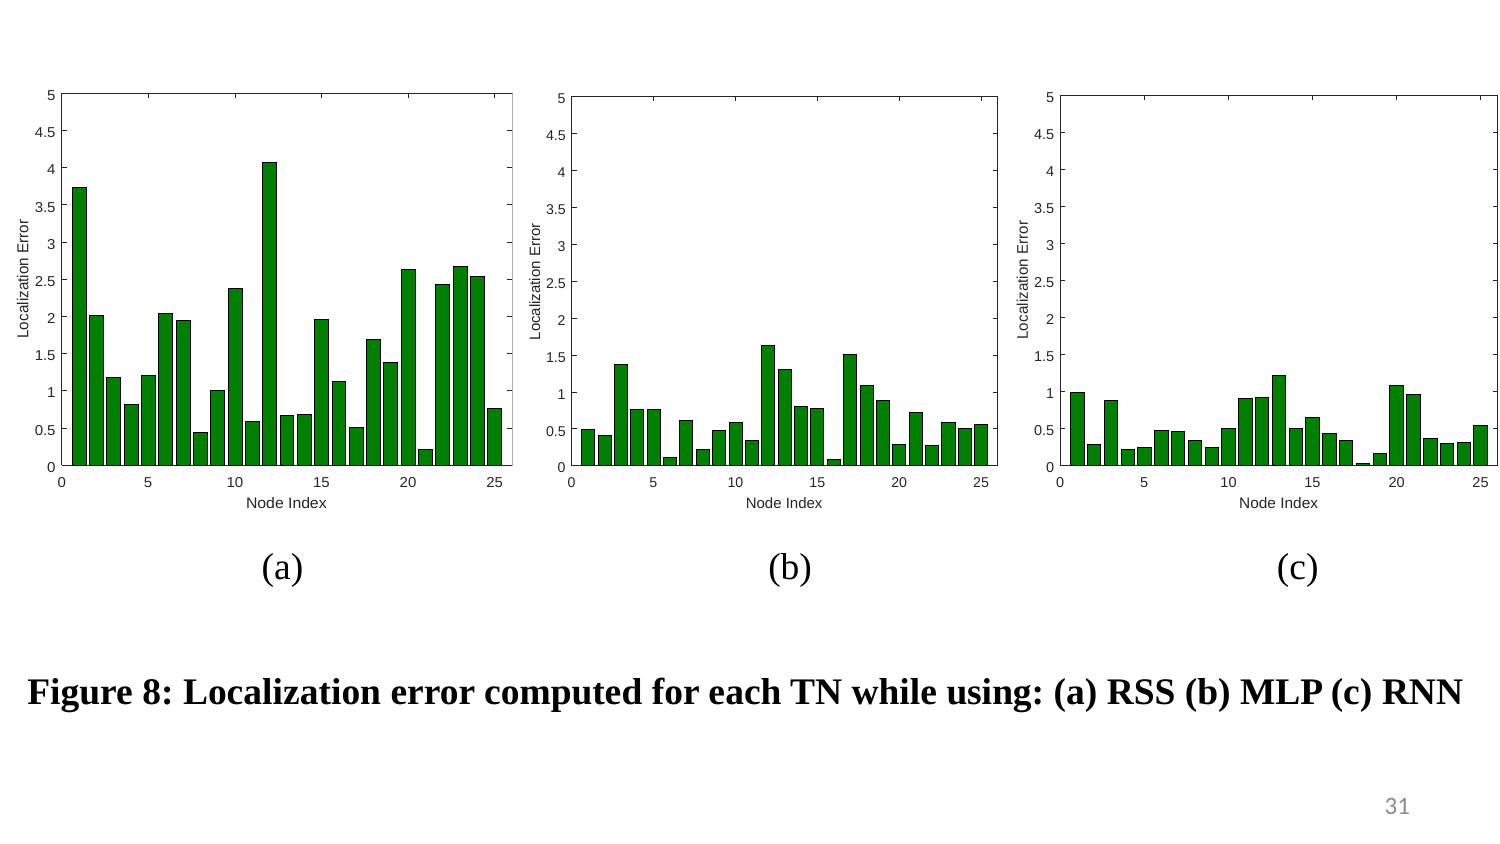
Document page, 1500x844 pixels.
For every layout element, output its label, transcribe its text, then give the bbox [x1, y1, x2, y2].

text_box Figure 8: Localization error computed for each TN while using: (a) RSS (b) MLP (c) RNN [12, 659, 1488, 719]
picture [524, 87, 1001, 510]
picture [12, 84, 513, 510]
slide_number 31 [1074, 782, 1425, 827]
picture [1012, 85, 1500, 510]
text_box (a) (b) (c) [246, 534, 1335, 595]
